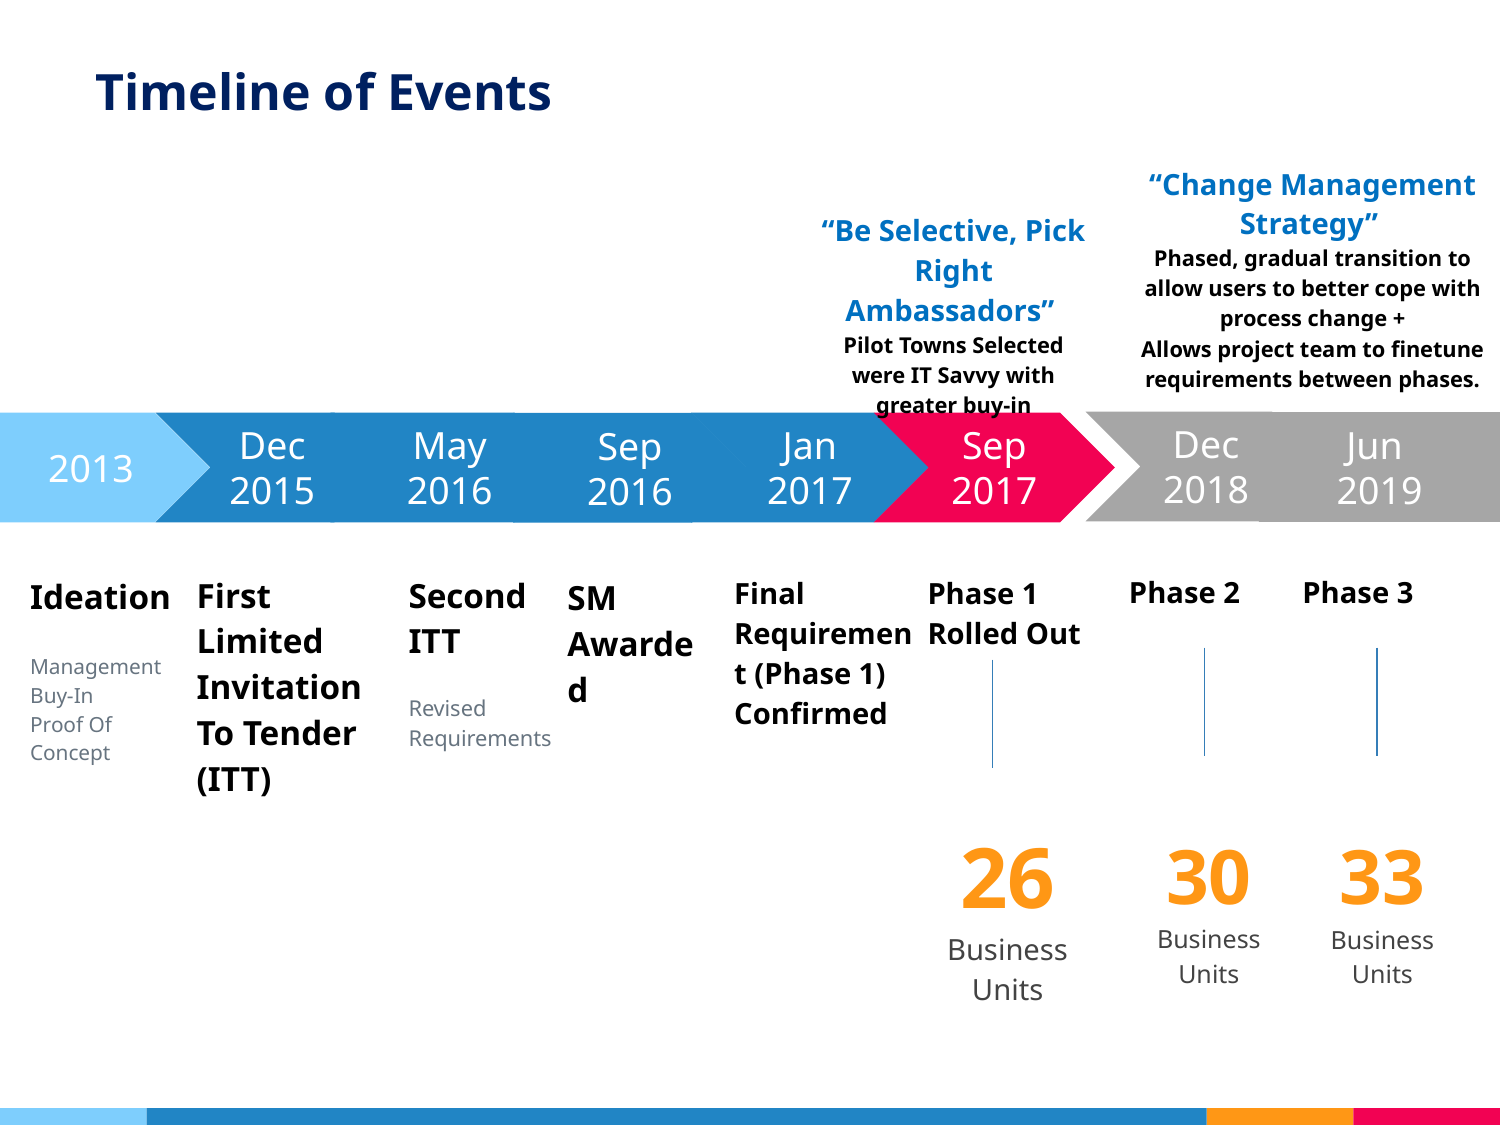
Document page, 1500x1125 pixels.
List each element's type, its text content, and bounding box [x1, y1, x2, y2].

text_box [330, 412, 511, 984]
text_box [1258, 411, 1500, 984]
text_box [1085, 411, 1257, 984]
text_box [155, 412, 328, 984]
text_box “Be Selective, Pick Right Ambassadors” Pilot Towns Selected were IT Savvy with greater buy-in [799, 191, 1108, 343]
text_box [512, 412, 689, 986]
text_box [873, 412, 1083, 985]
title Timeline of Events [80, 15, 1141, 135]
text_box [690, 412, 872, 985]
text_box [0, 412, 153, 985]
text_box “Change Management Strategy” Phased, gradual transition to allow users to better cope with process change + Allows project team to finetune requirements between phases. [1125, 145, 1500, 289]
